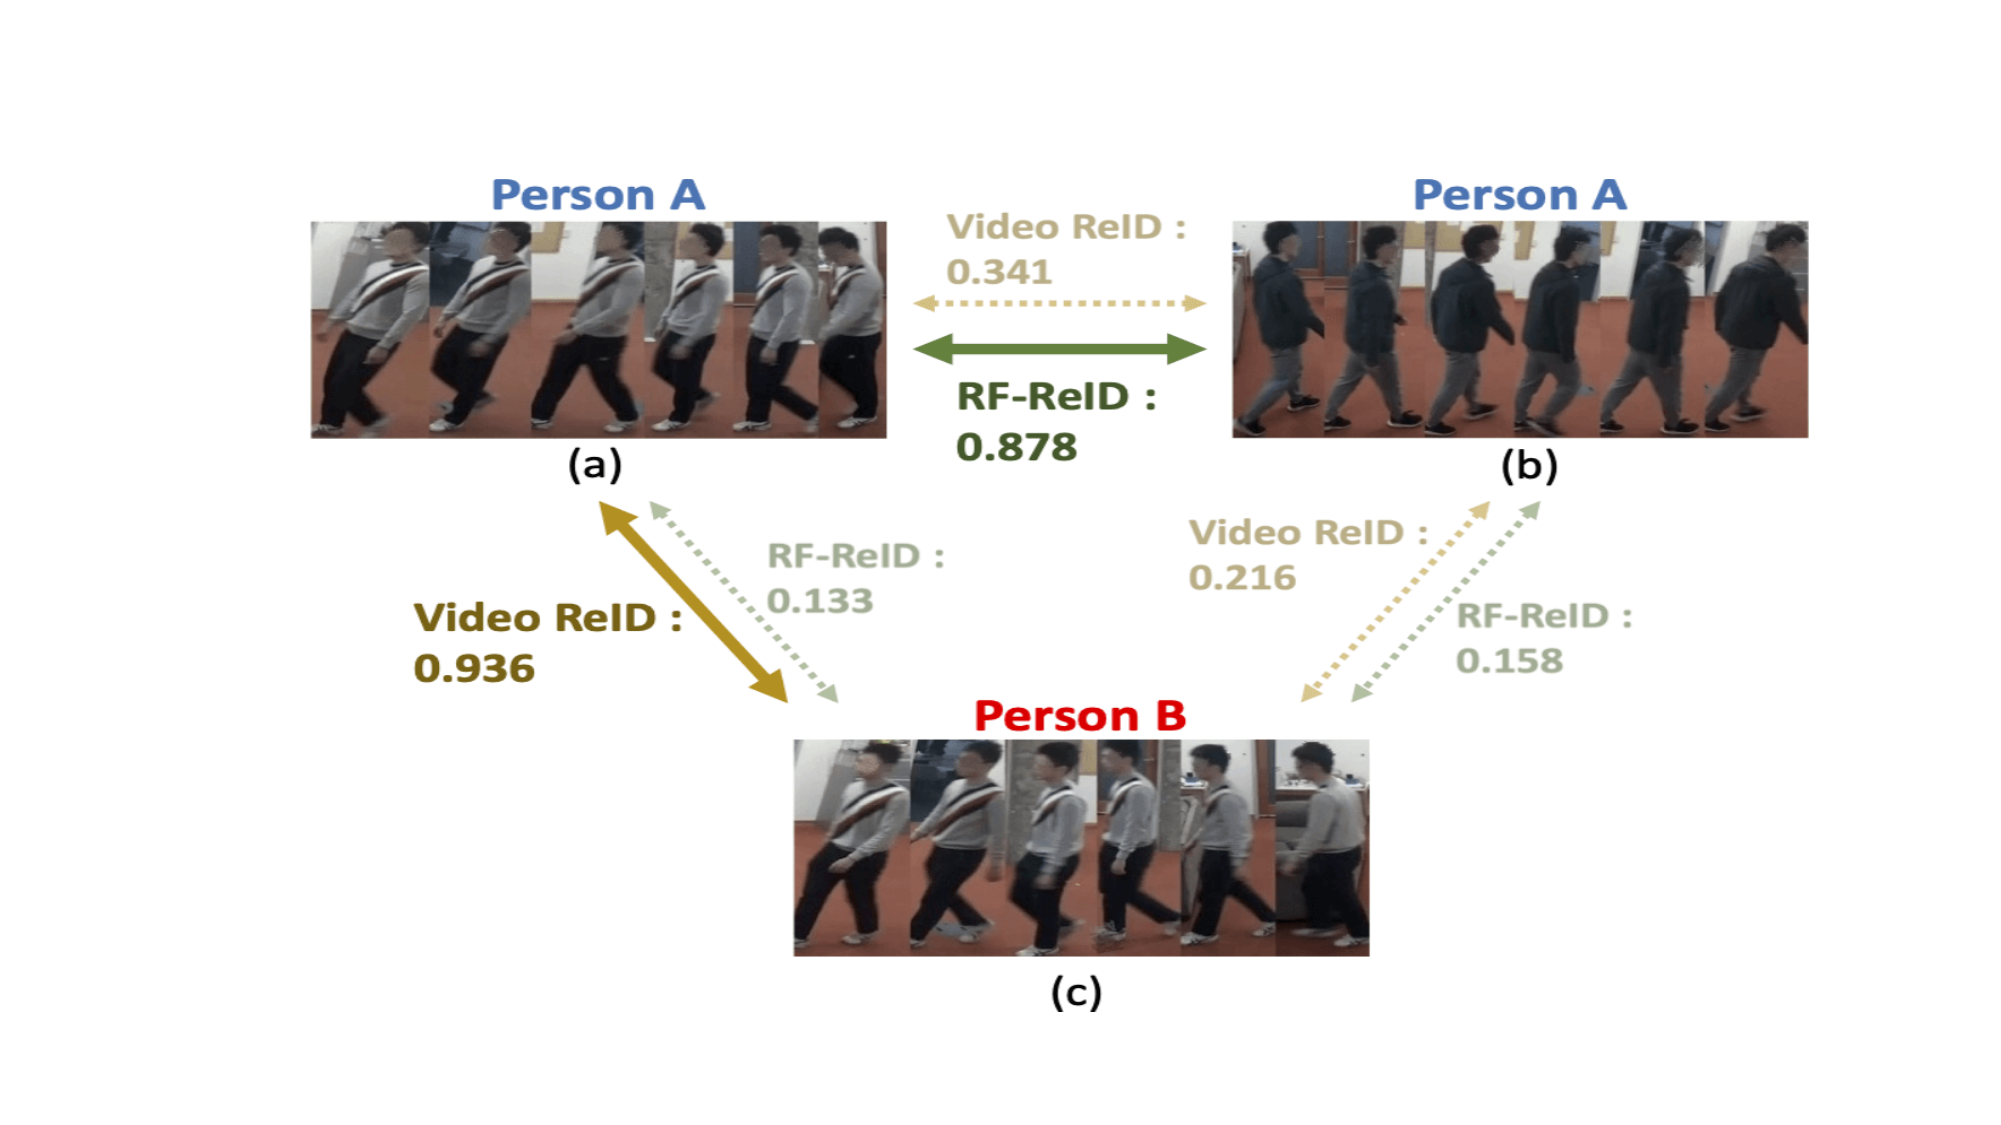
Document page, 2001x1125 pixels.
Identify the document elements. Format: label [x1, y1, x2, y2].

picture [309, 179, 1810, 1012]
